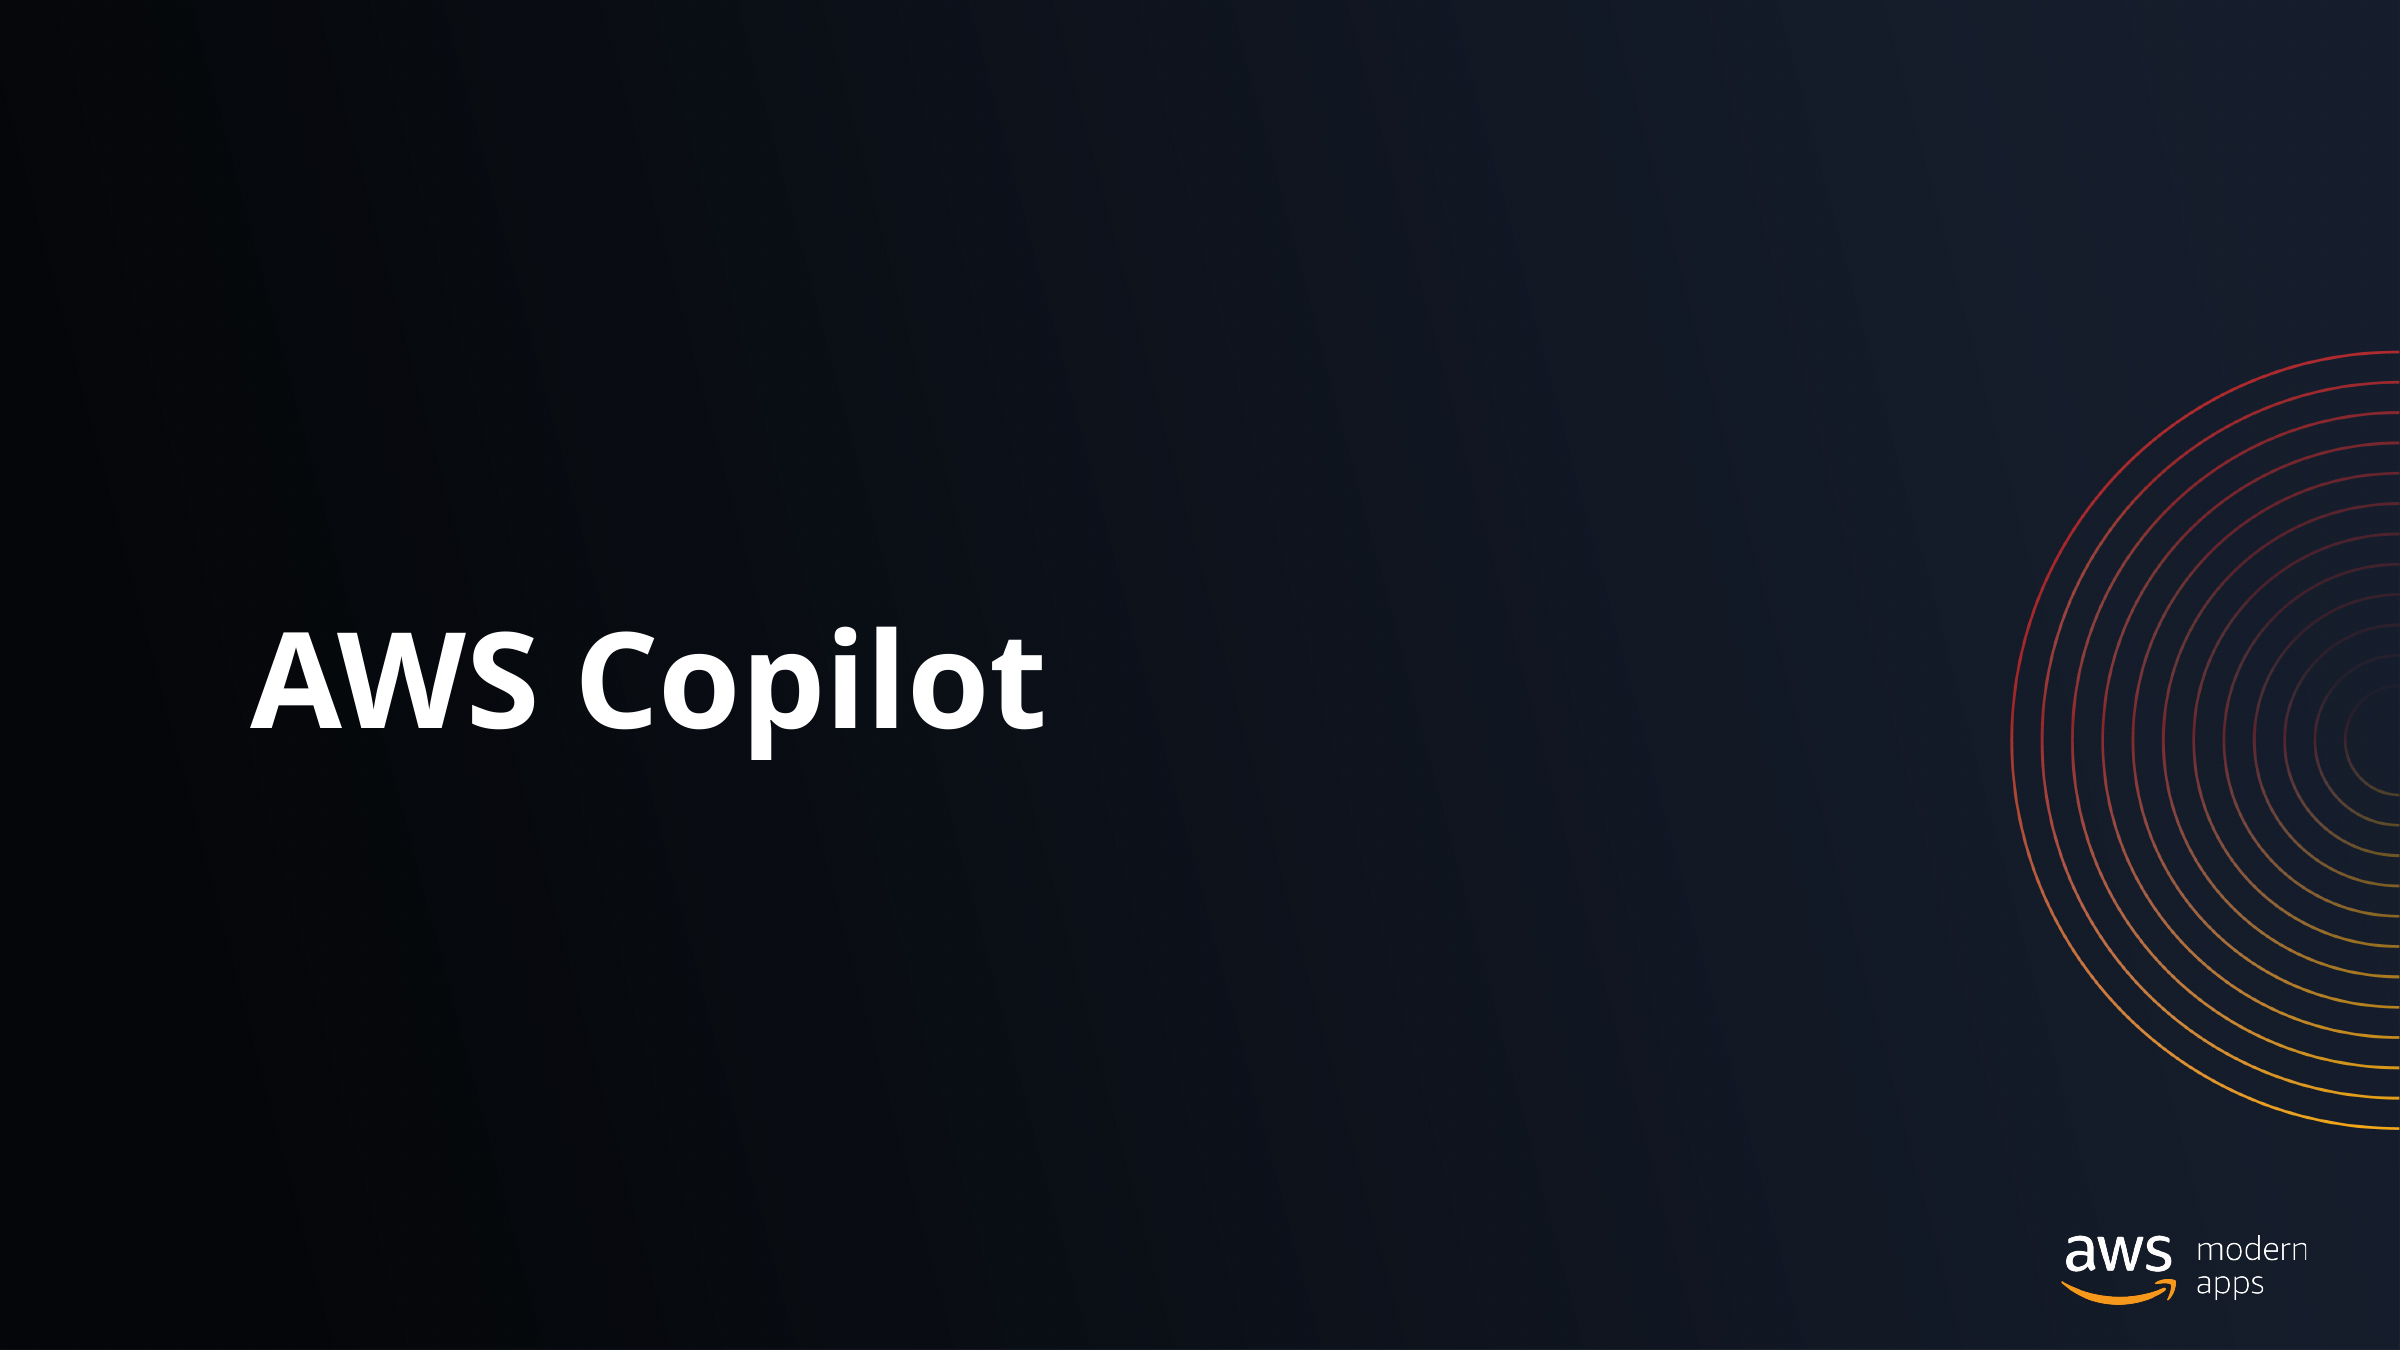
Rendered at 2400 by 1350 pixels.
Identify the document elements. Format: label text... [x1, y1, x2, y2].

title AWS Copilot [235, 473, 2276, 877]
picture [0, 0, 2400, 1350]
